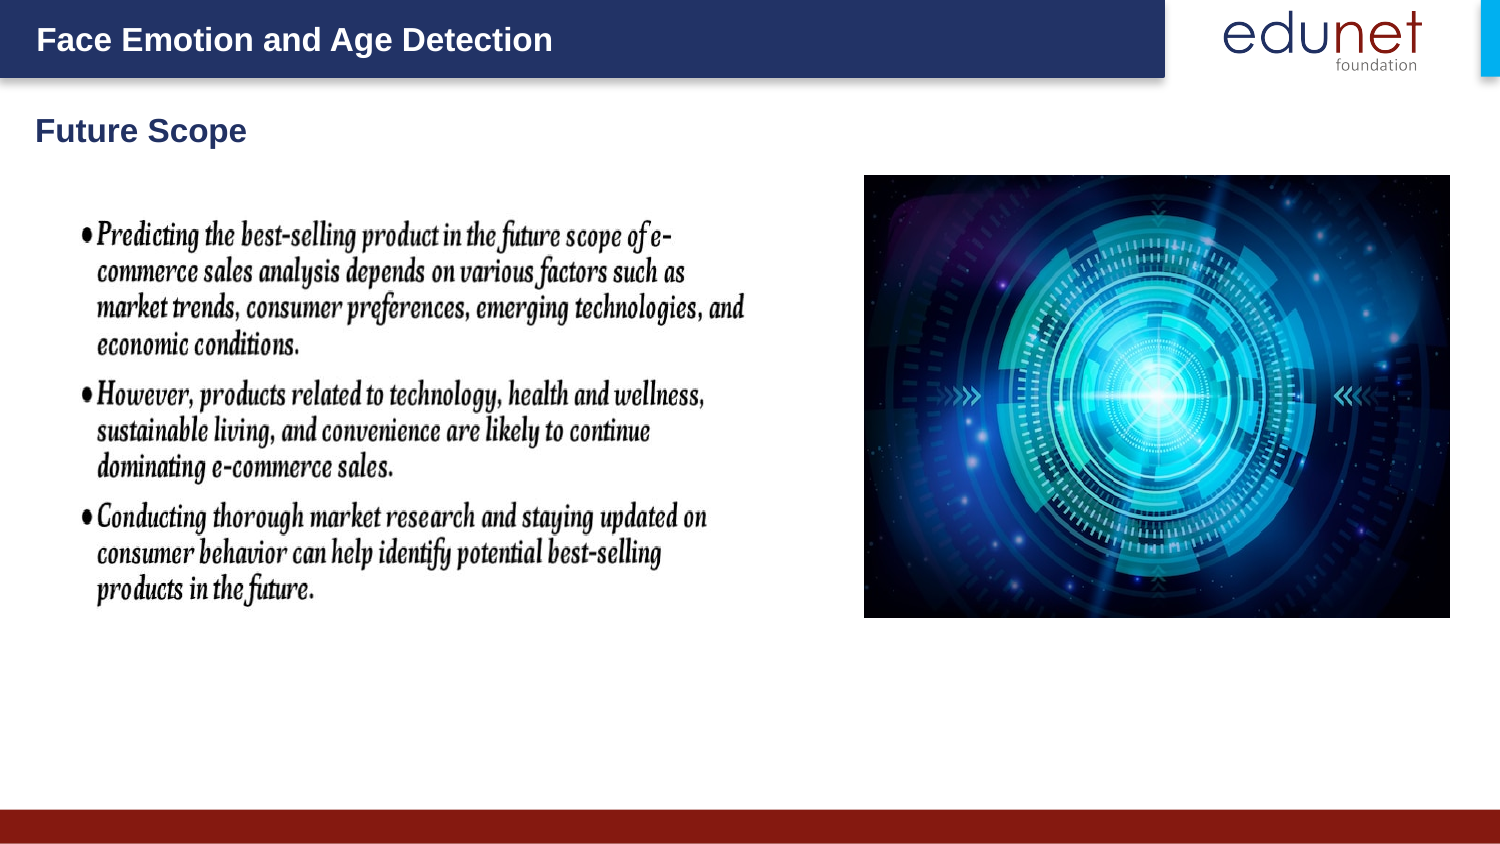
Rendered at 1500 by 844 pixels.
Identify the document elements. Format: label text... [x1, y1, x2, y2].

text_box Future Scope [20, 94, 750, 147]
picture [19, 194, 810, 671]
picture [1219, 8, 1424, 75]
picture [863, 175, 1451, 618]
